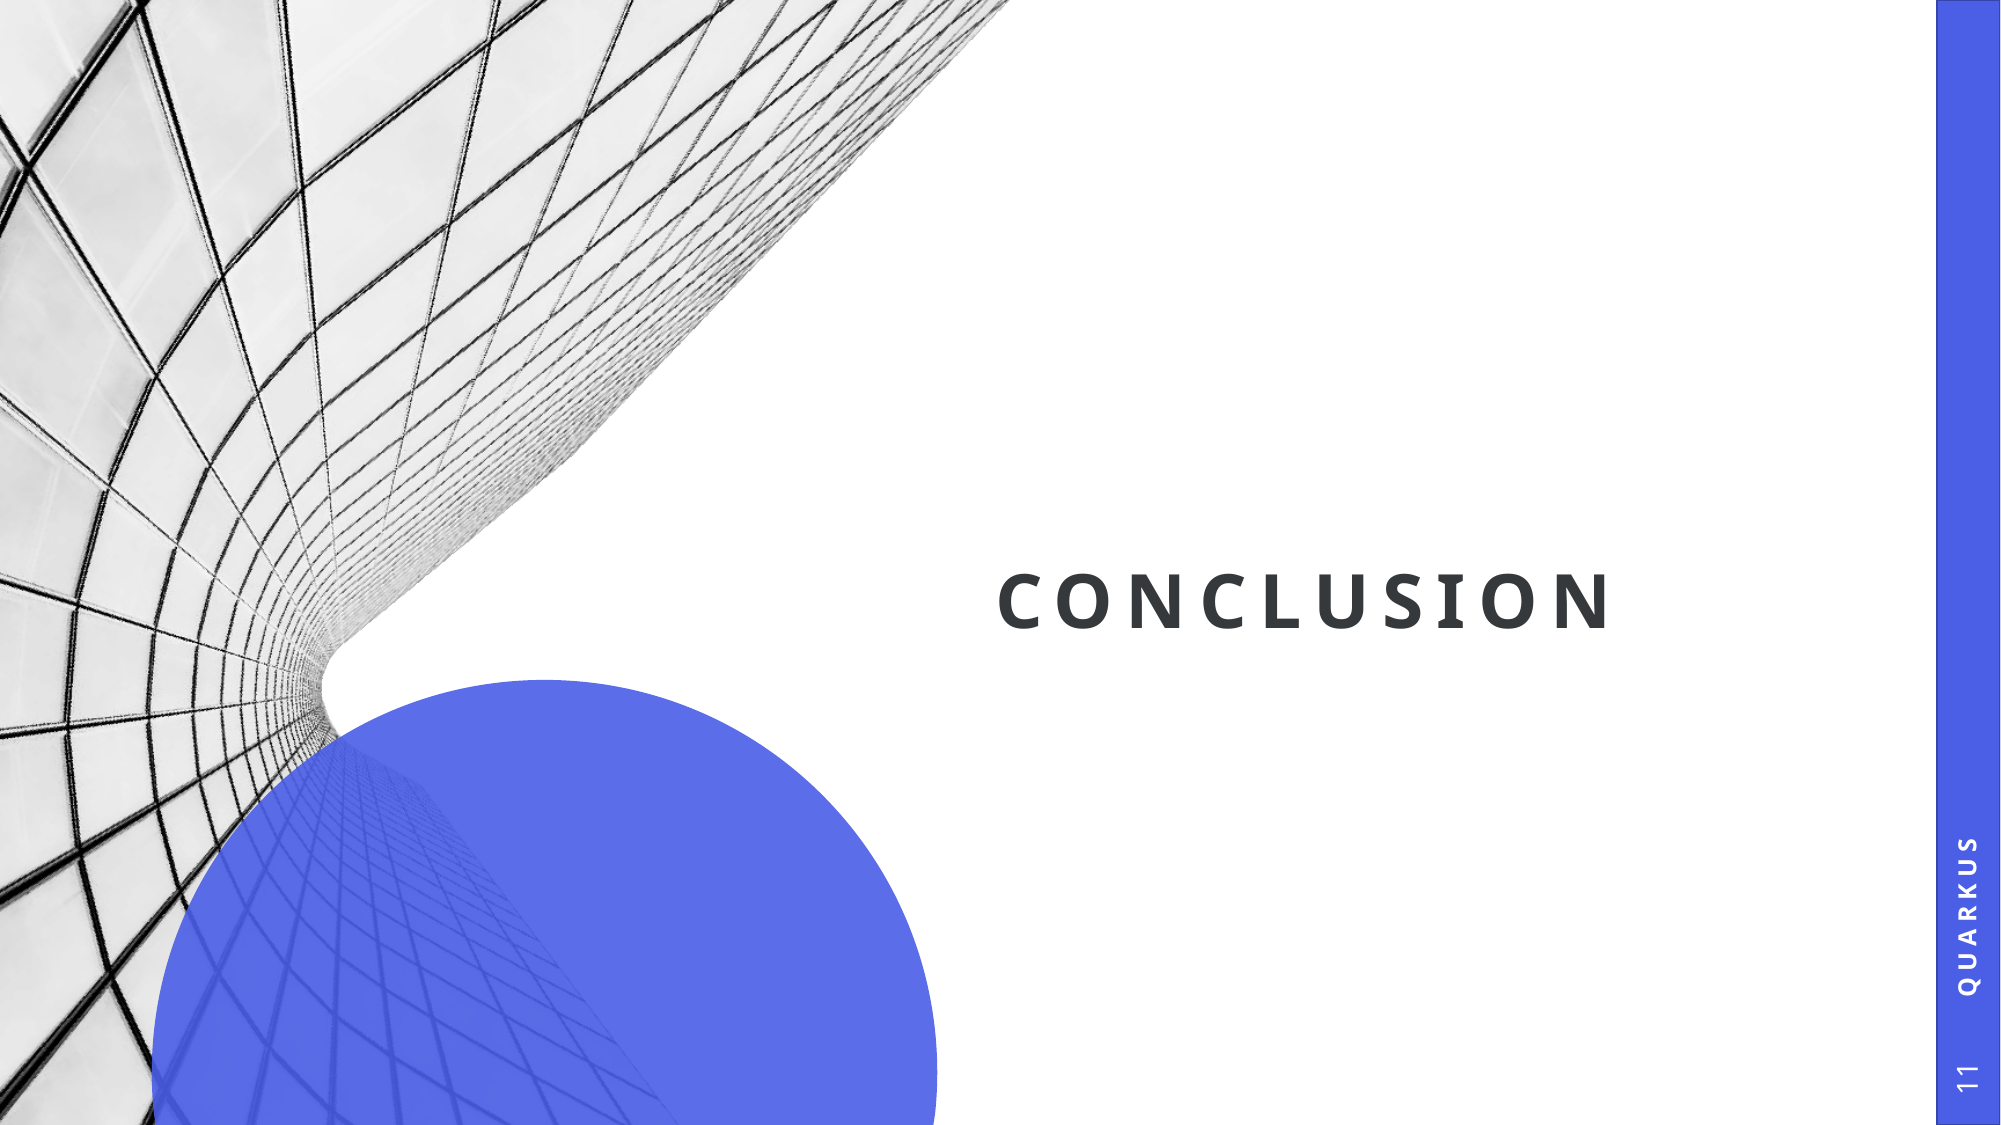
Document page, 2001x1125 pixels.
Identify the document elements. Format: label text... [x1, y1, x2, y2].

title Conclusion [682, 498, 1937, 735]
footer QUARKUS [1937, 0, 2000, 1032]
slide_number 11 [1937, 1032, 2000, 1125]
